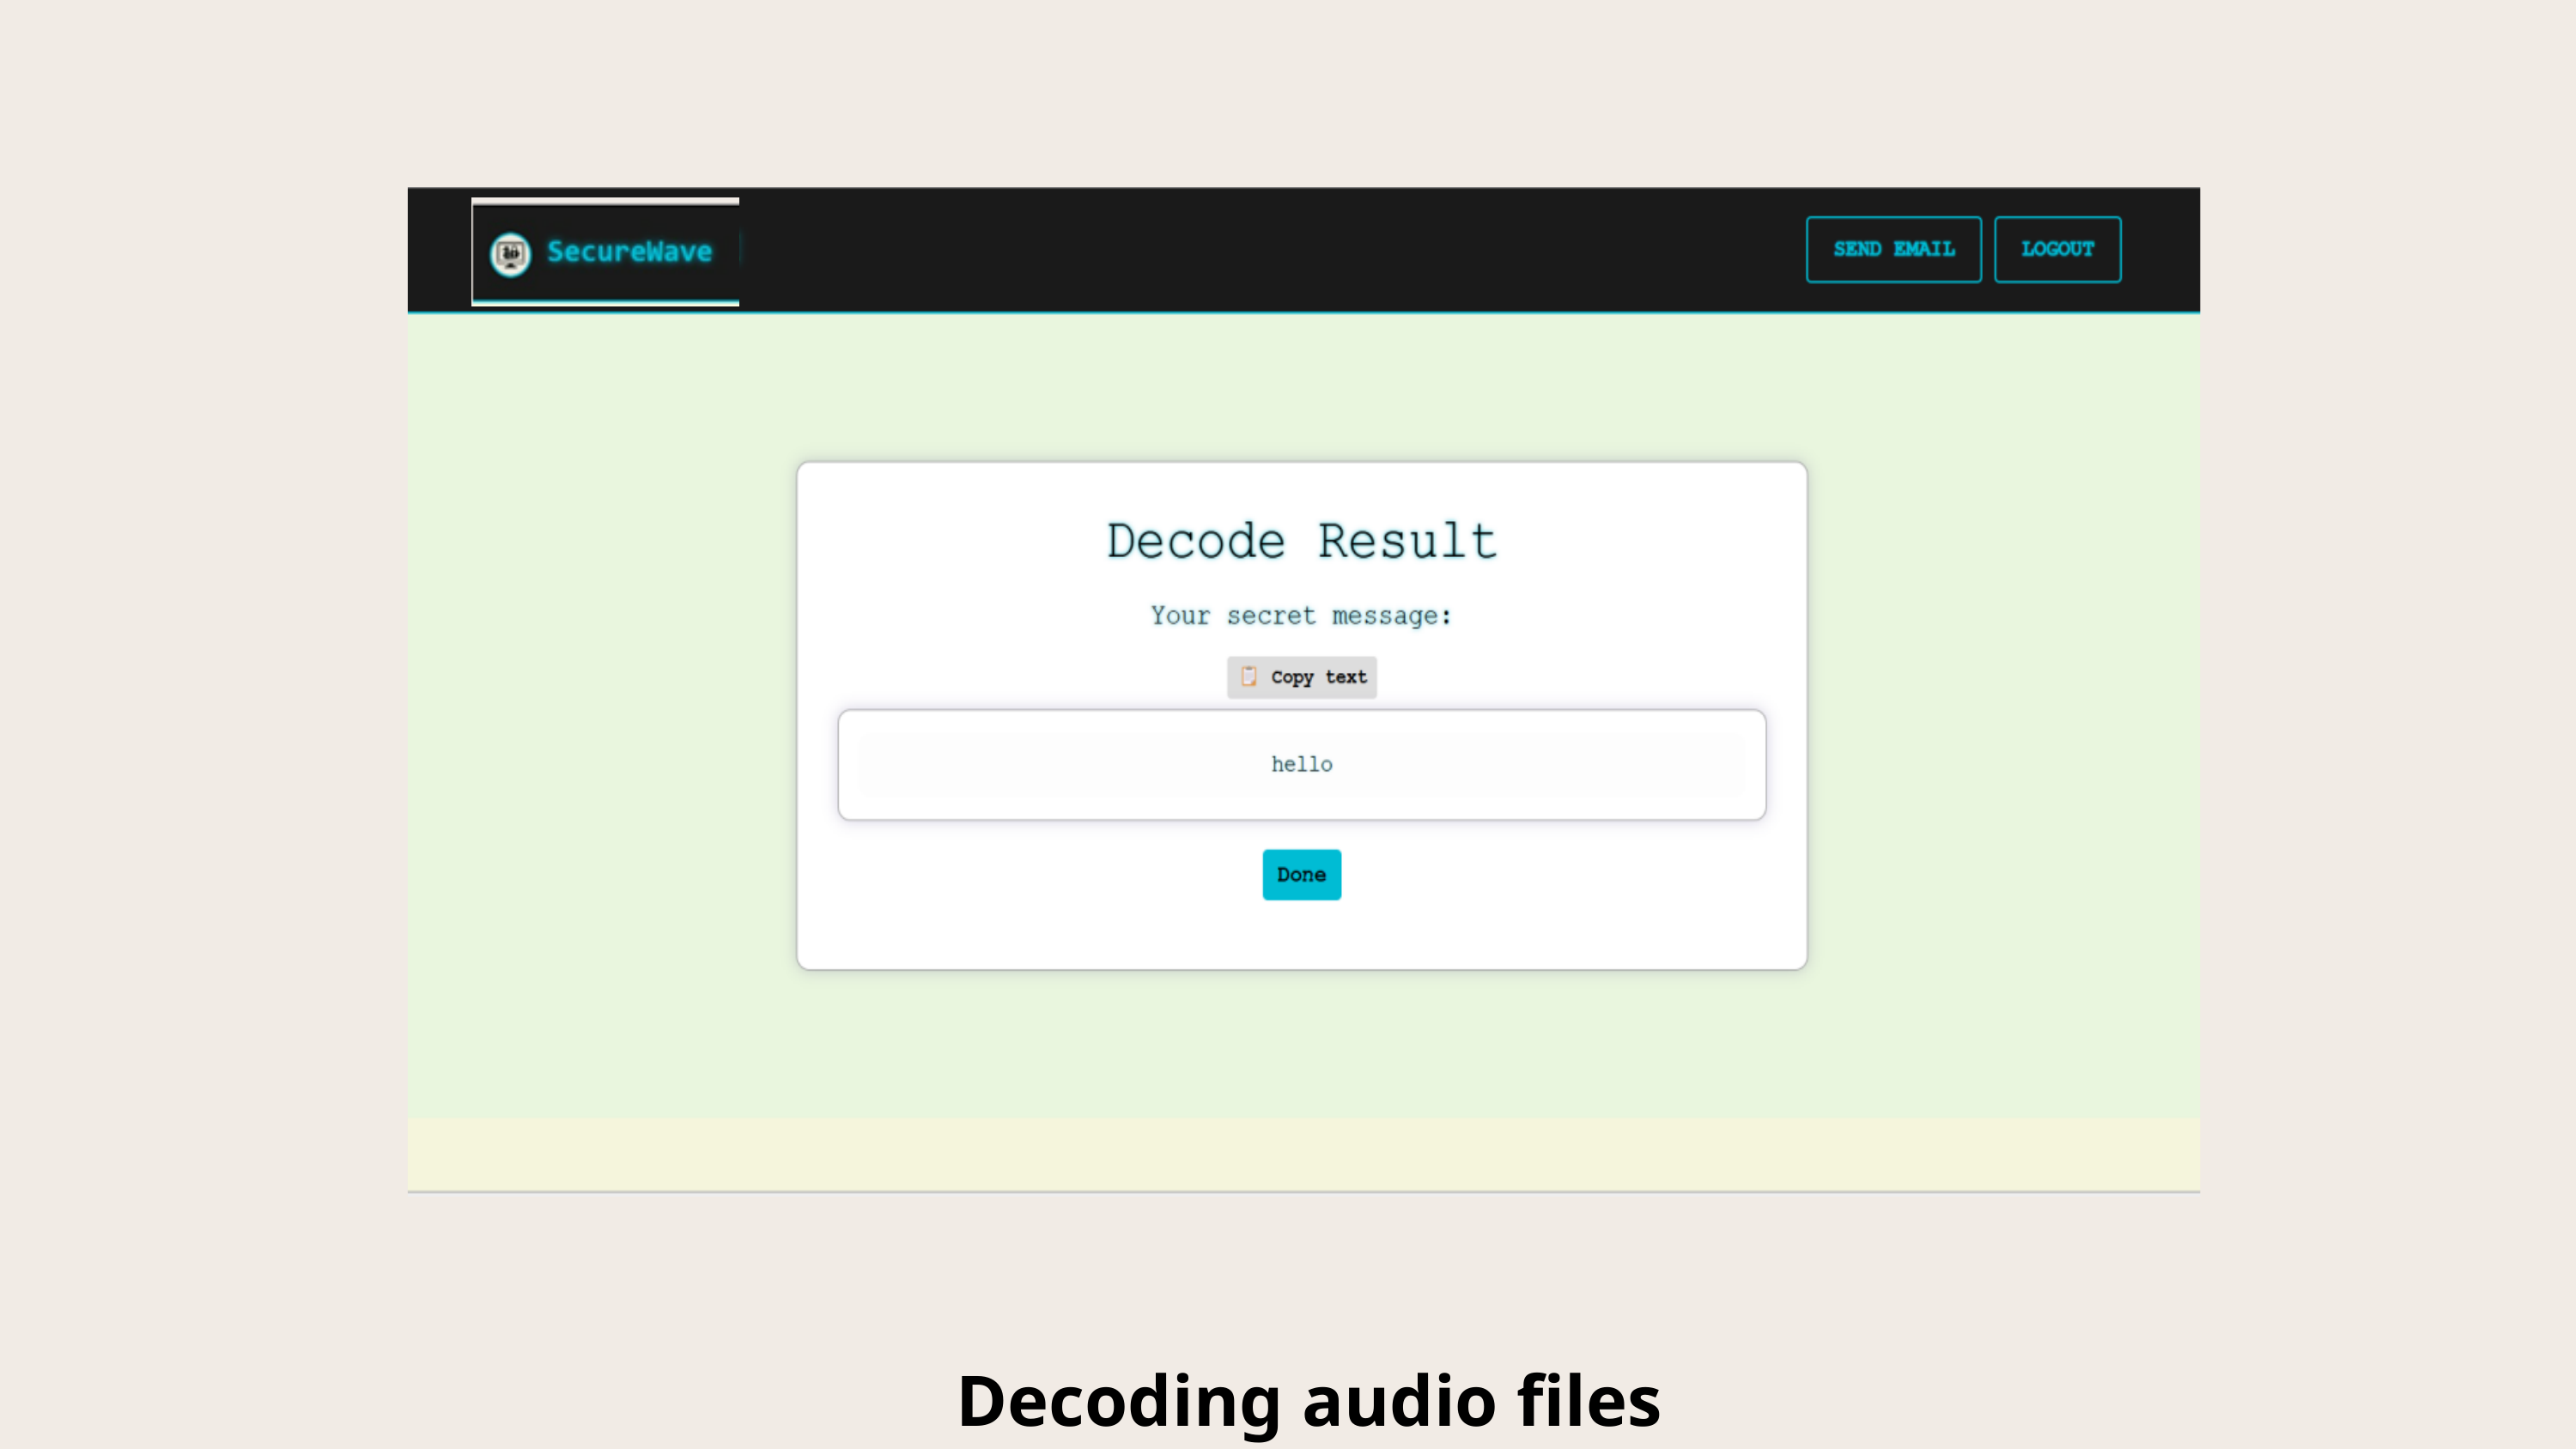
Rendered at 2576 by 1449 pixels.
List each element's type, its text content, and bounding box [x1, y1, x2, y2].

picture [407, 187, 2201, 1197]
text_box Decoding audio files [825, 1343, 1794, 1440]
